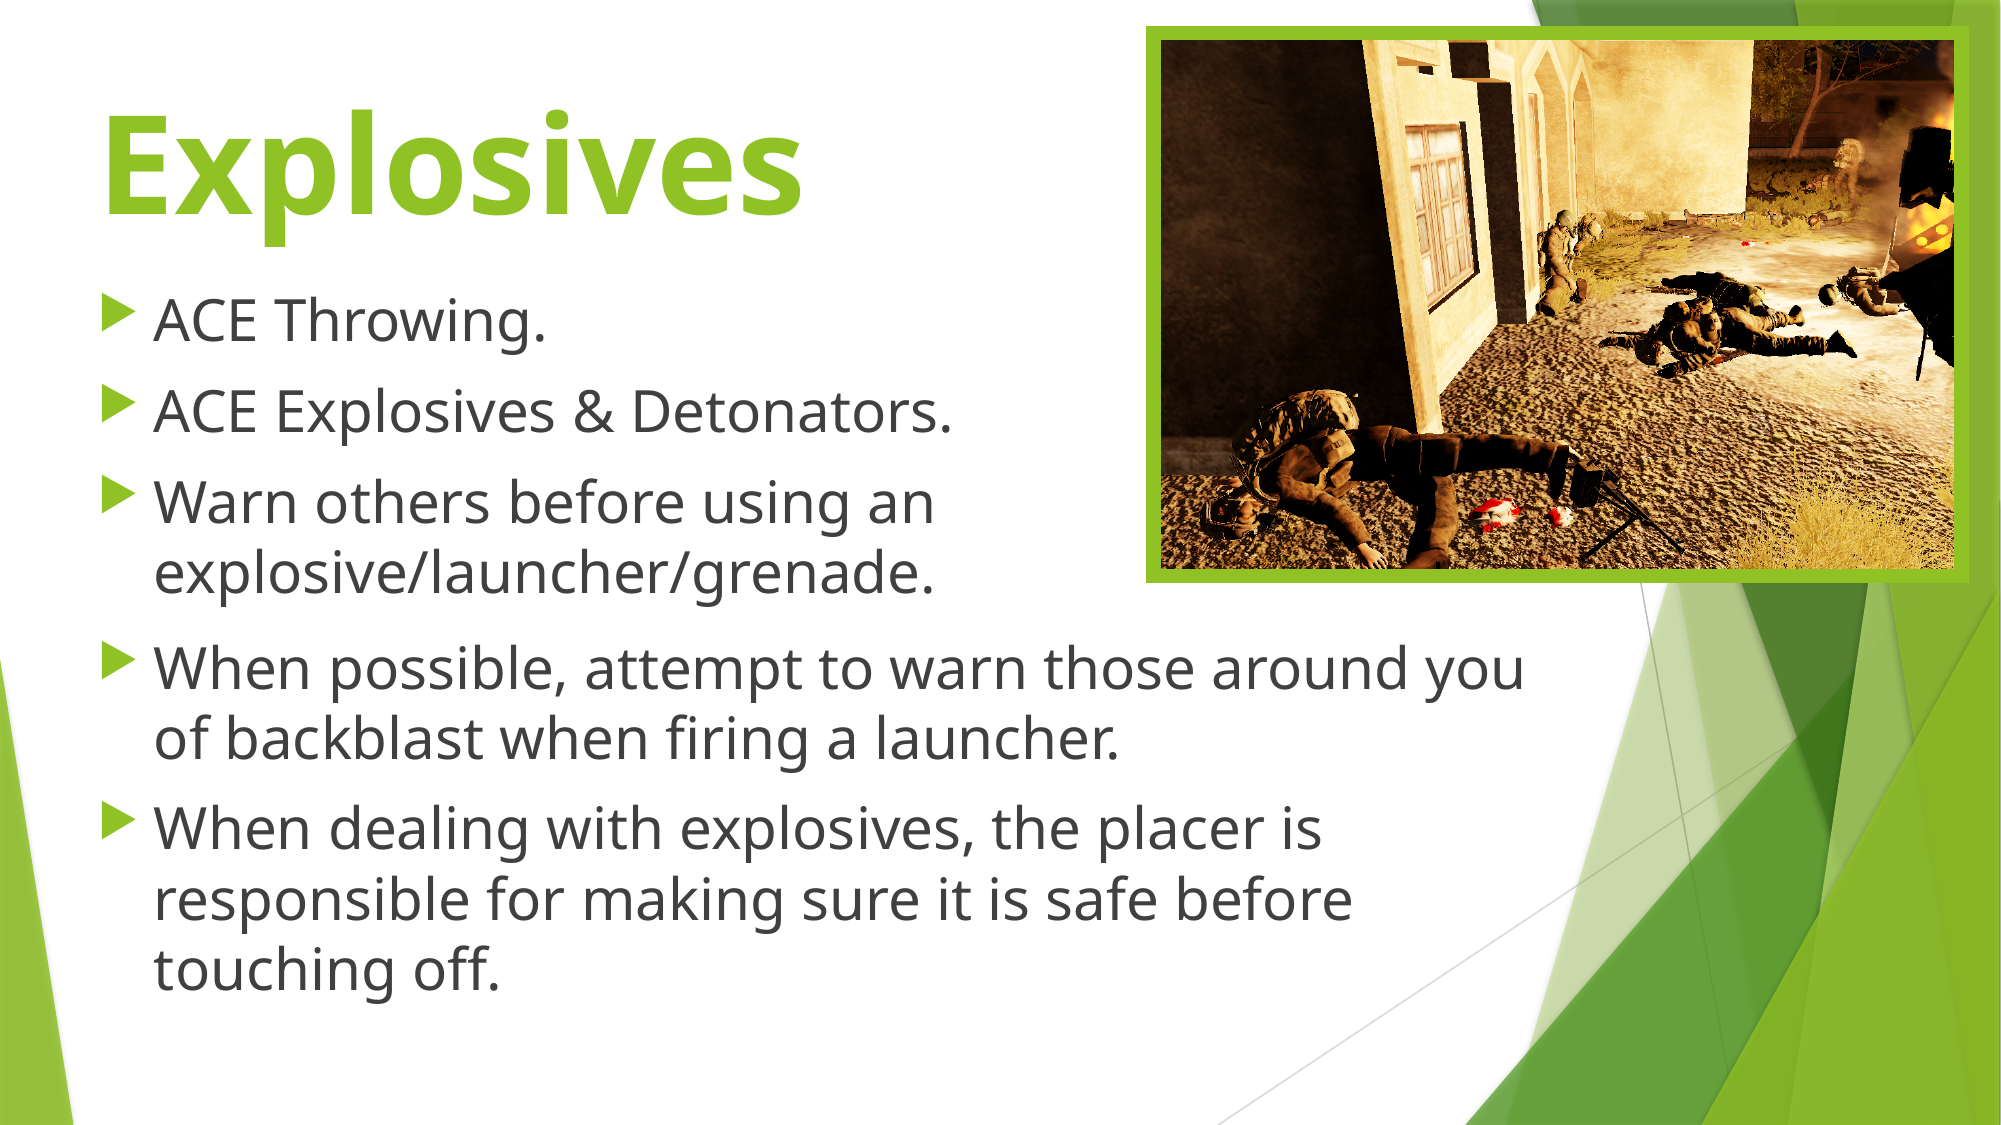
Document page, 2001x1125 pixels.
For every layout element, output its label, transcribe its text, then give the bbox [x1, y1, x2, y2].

list ACE Throwing. ACE Explosives & Detonators. Warn others before using an explosive/launcher/grenade. [82, 275, 1142, 623]
title Explosives [82, 69, 1009, 259]
text_box When possible, attempt to warn those around you of backblast when firing a launcher. When dealing with explosives, the placer is responsible for making sure it is safe before touching off. [82, 623, 1544, 1004]
picture [1160, 39, 1955, 570]
text_box [118, 562, 1898, 1066]
